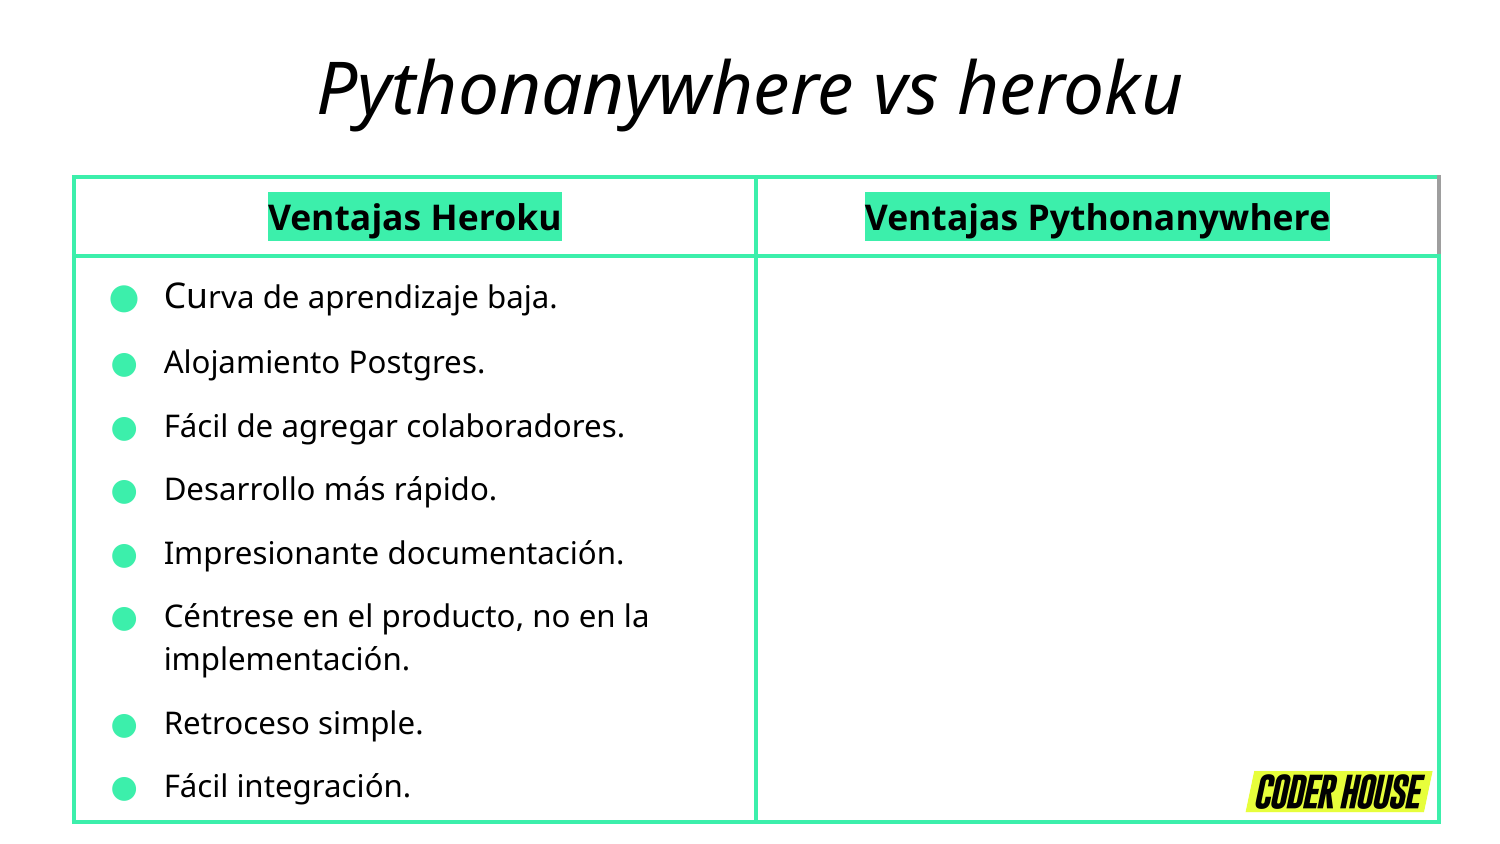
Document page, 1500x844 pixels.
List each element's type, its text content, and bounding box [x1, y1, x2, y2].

table_header Ventajas Pythonanywhere [758, 179, 1437, 254]
text_box Pythonanywhere vs heroku [269, 48, 1231, 175]
picture [1241, 764, 1437, 819]
table_cell Curva de aprendizaje baja. Alojamiento Postgres. Fácil de agregar colaboradores. Desarrollo más rápido. Impresionante documentación. Céntrese en el producto, no en la implementación. Retroceso simple. Fácil integración. [76, 258, 754, 820]
table_header Ventajas Heroku [76, 179, 754, 254]
table_cell [758, 258, 1437, 820]
